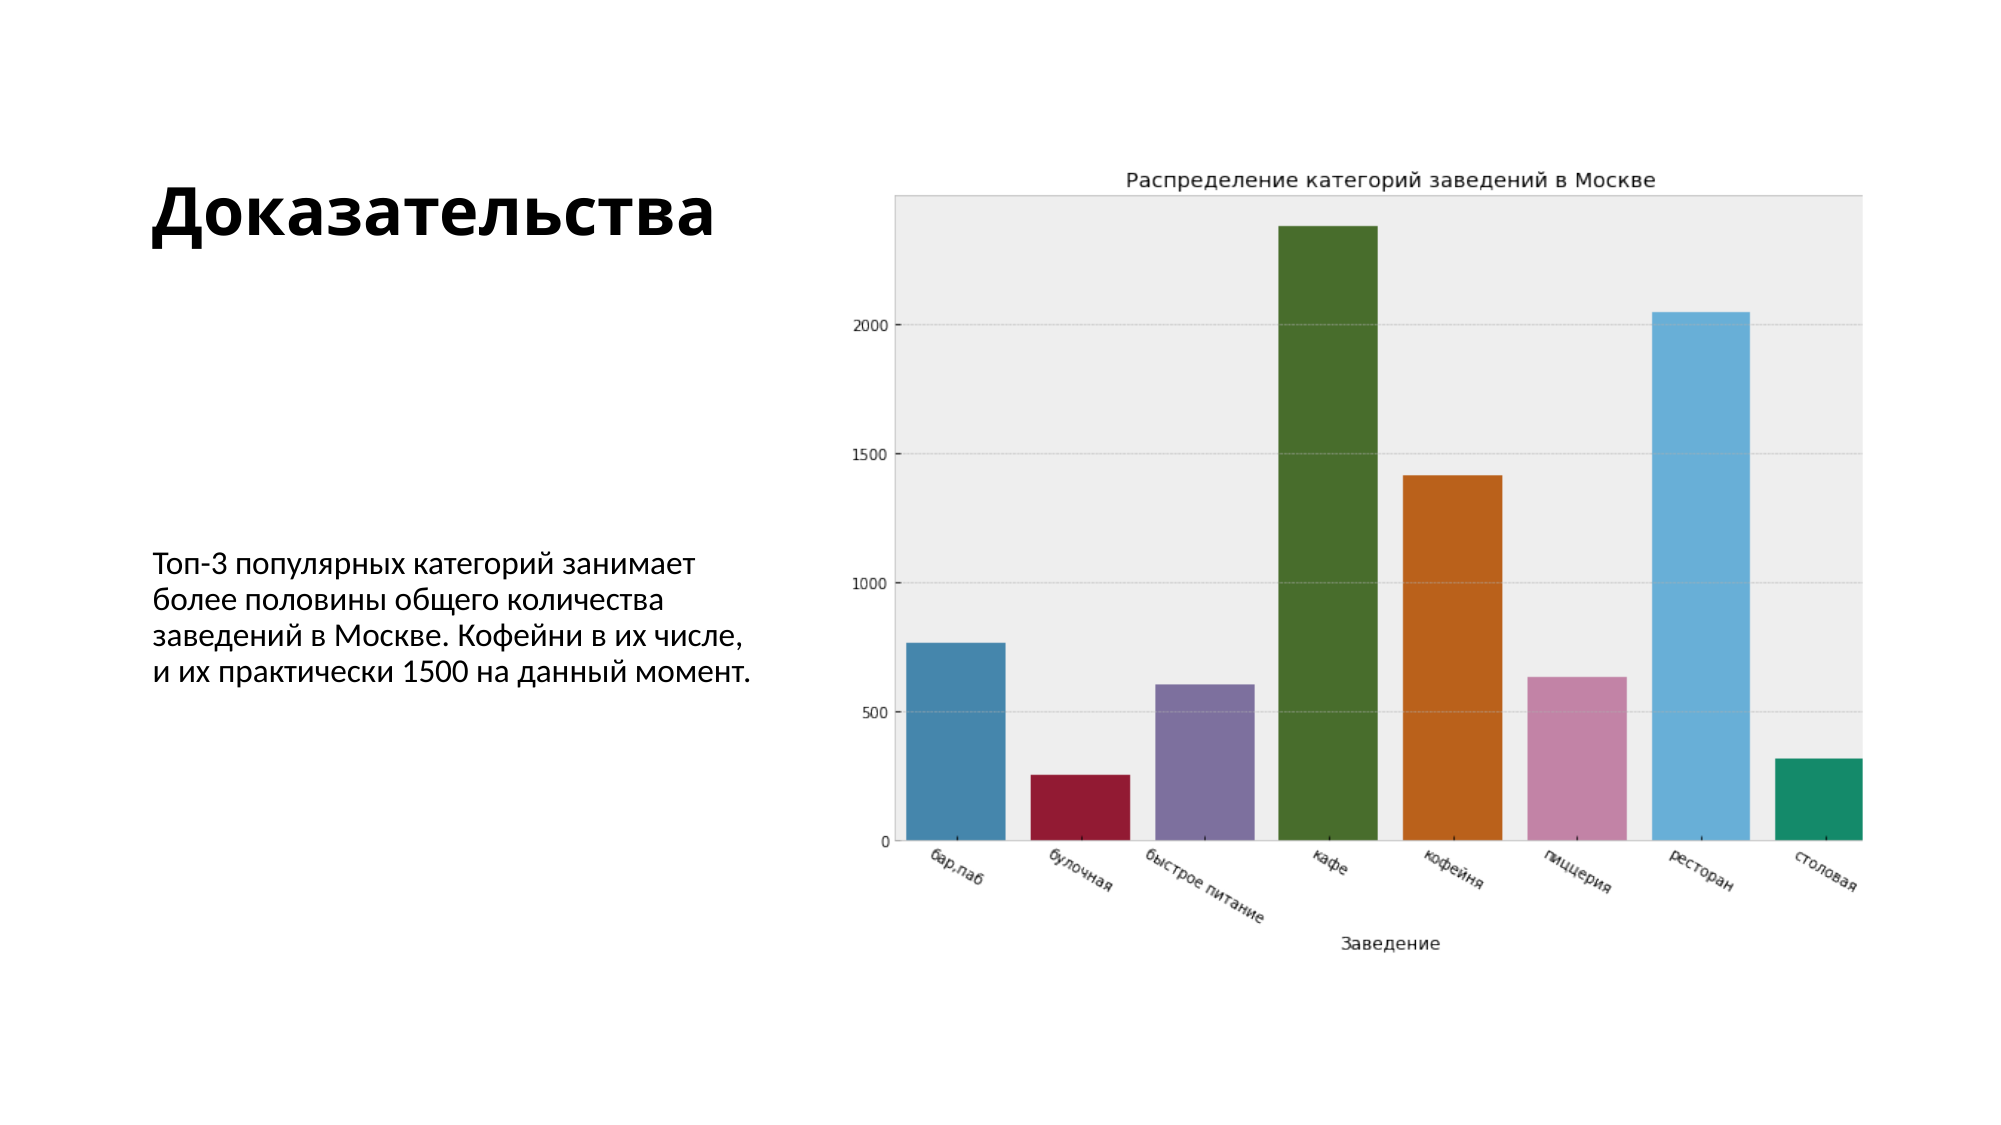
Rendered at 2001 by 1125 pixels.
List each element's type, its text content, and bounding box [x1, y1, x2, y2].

list Топ-3 популярных категорий занимает более половины общего количества заведений в Москве. Кофейни в их числе, и их практически 1500 на данный момент. [137, 538, 783, 764]
title Доказательства [137, 75, 783, 338]
picture [850, 161, 1863, 962]
